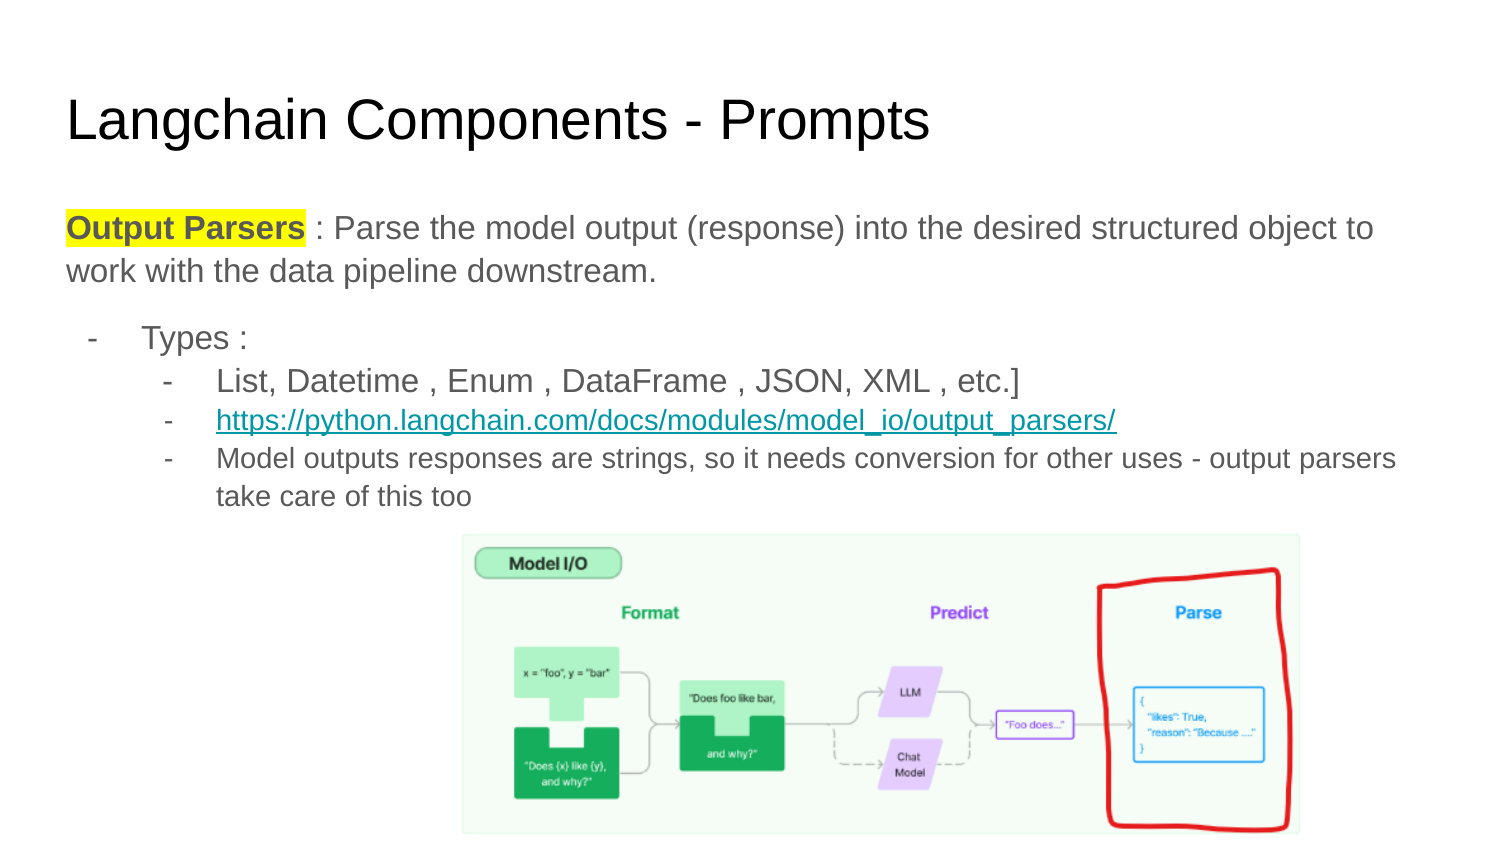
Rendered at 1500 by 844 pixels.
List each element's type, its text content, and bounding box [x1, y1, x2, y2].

list Output Parsers : Parse the model output (response) into the desired structured object to work with the data pipeline downstream. Types : List, Datetime , Enum , DataFrame , JSON, XML , etc.] https://python.langchain.com/docs/modules/model_io/output_parsers/ Model outputs responses are strings, so it needs conversion for other uses - output parsers take care of this too [51, 189, 1449, 750]
title Langchain Components - Prompts [51, 72, 1449, 167]
picture [456, 523, 1314, 844]
